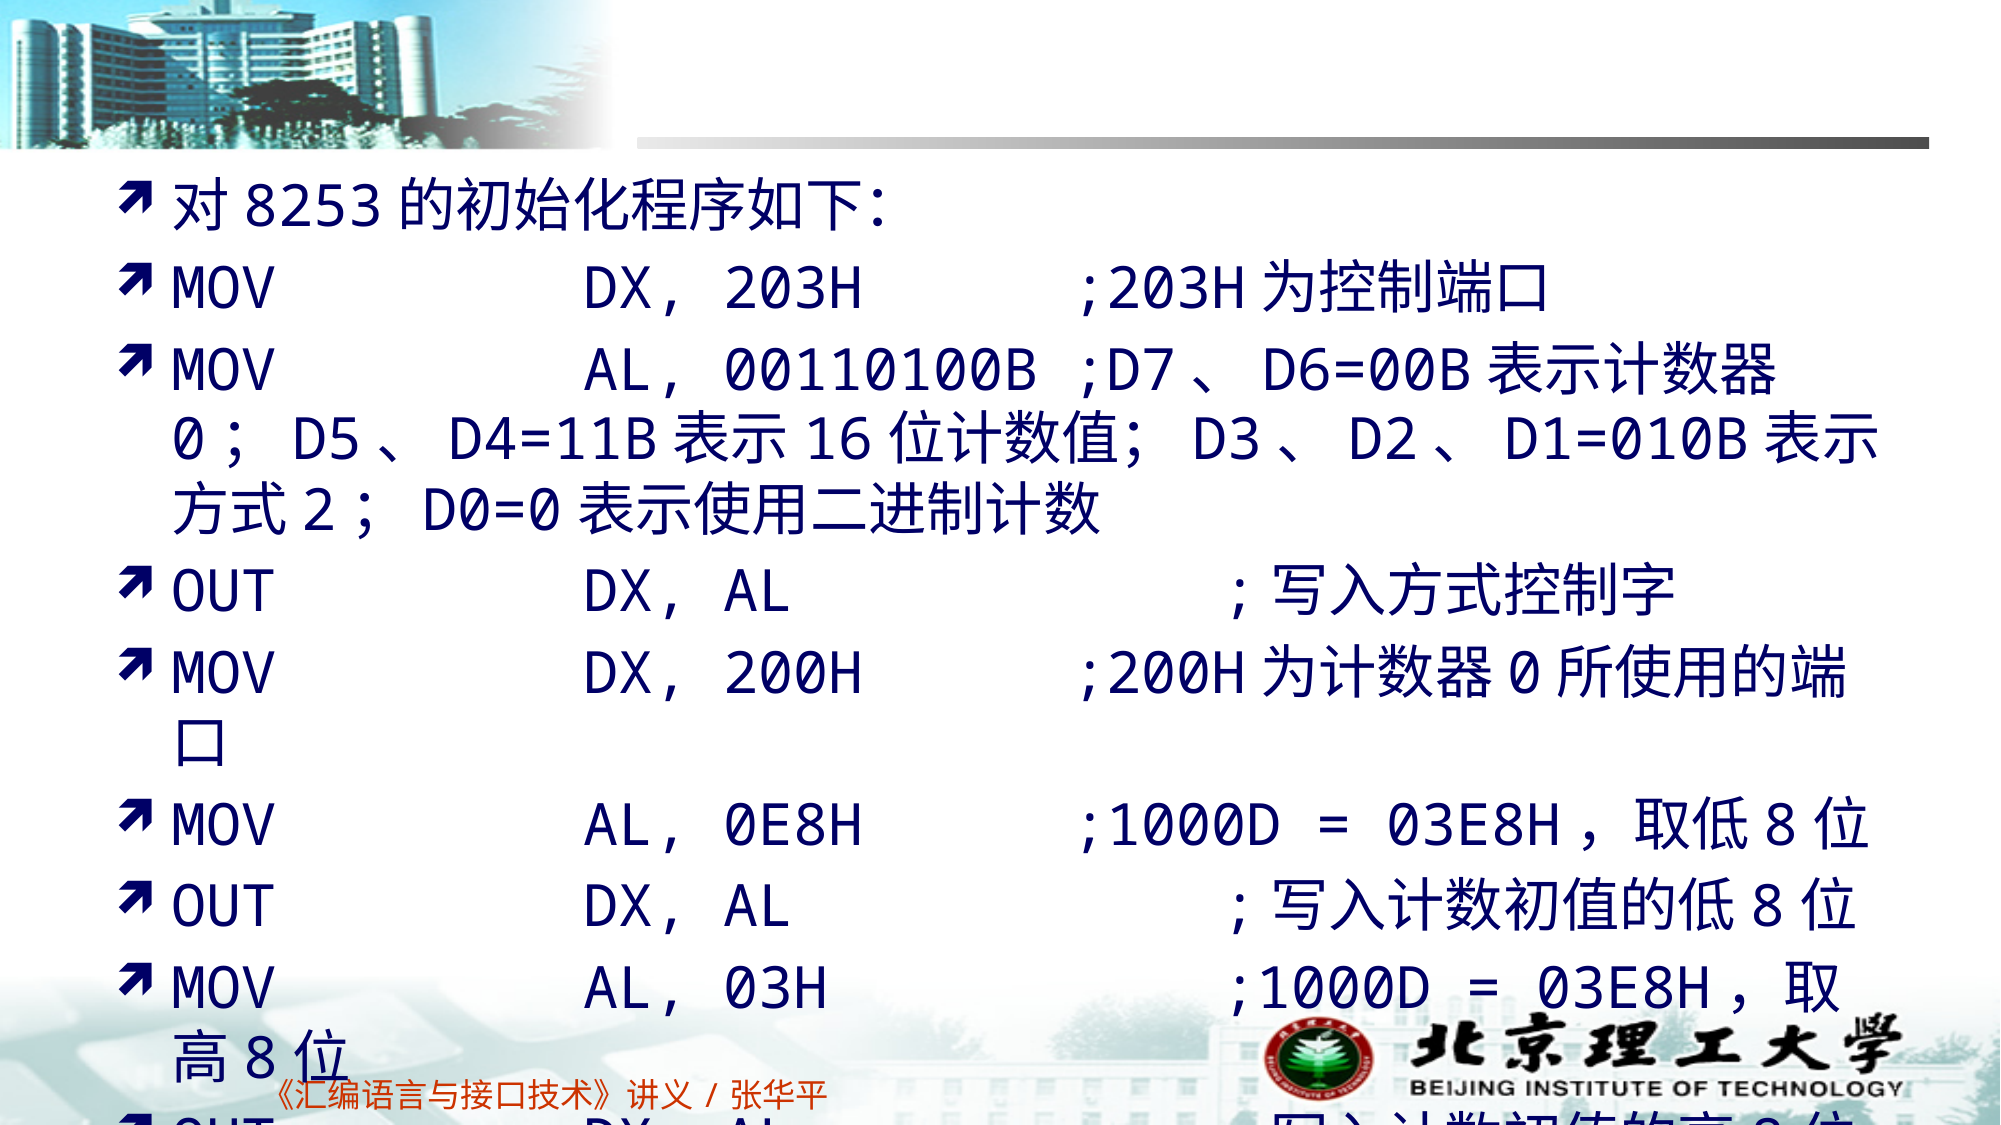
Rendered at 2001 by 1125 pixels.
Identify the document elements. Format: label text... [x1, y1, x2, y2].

list 对8253的初始化程序如下： MOV DX, 203H ;203H为控制端口 MOV AL, 00110100B ;D7、D6=00B表示计数器0；D5、D4=11B表示16位计数值；D3、D2、D1=010B表示方式2；D0=0表示使用二进制计数 OUT DX, AL ;写入方式控制字 MOV DX, 200H ;200H为计数器0所使用的端口 MOV AL, 0E8H ;1000D = 03E8H，取低8位 OUT DX, AL ;写入计数初值的低8位 MOV AL, 03H ;1000D = 03E8H，取高8位 OUT DX, AL ;写入计数初值的高8位 [99, 160, 1900, 1005]
picture [0, 0, 2000, 1125]
